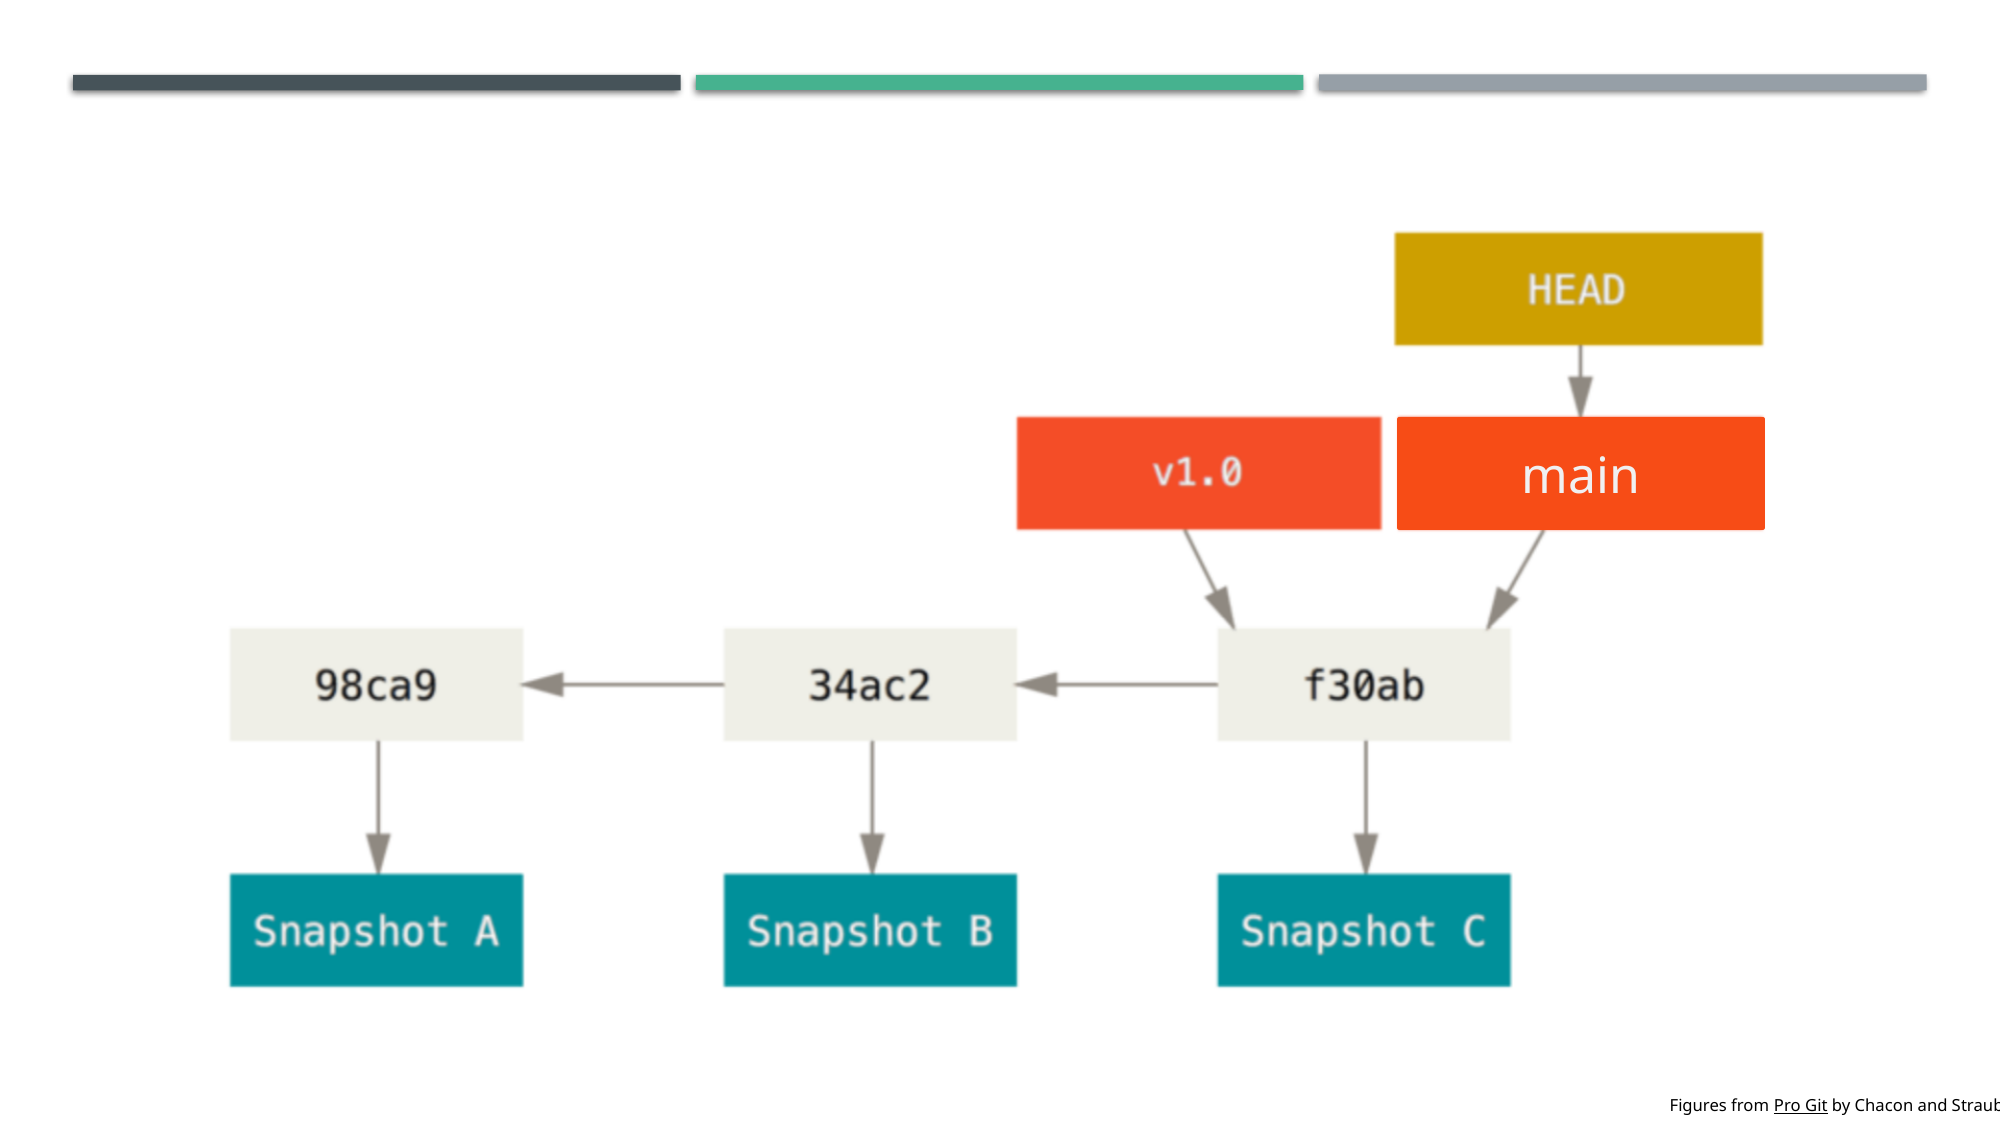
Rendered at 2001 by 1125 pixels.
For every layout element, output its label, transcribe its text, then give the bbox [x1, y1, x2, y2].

text_box Figures from Pro Git by Chacon and Straub [1654, 1087, 2000, 1123]
picture [212, 223, 1787, 1006]
